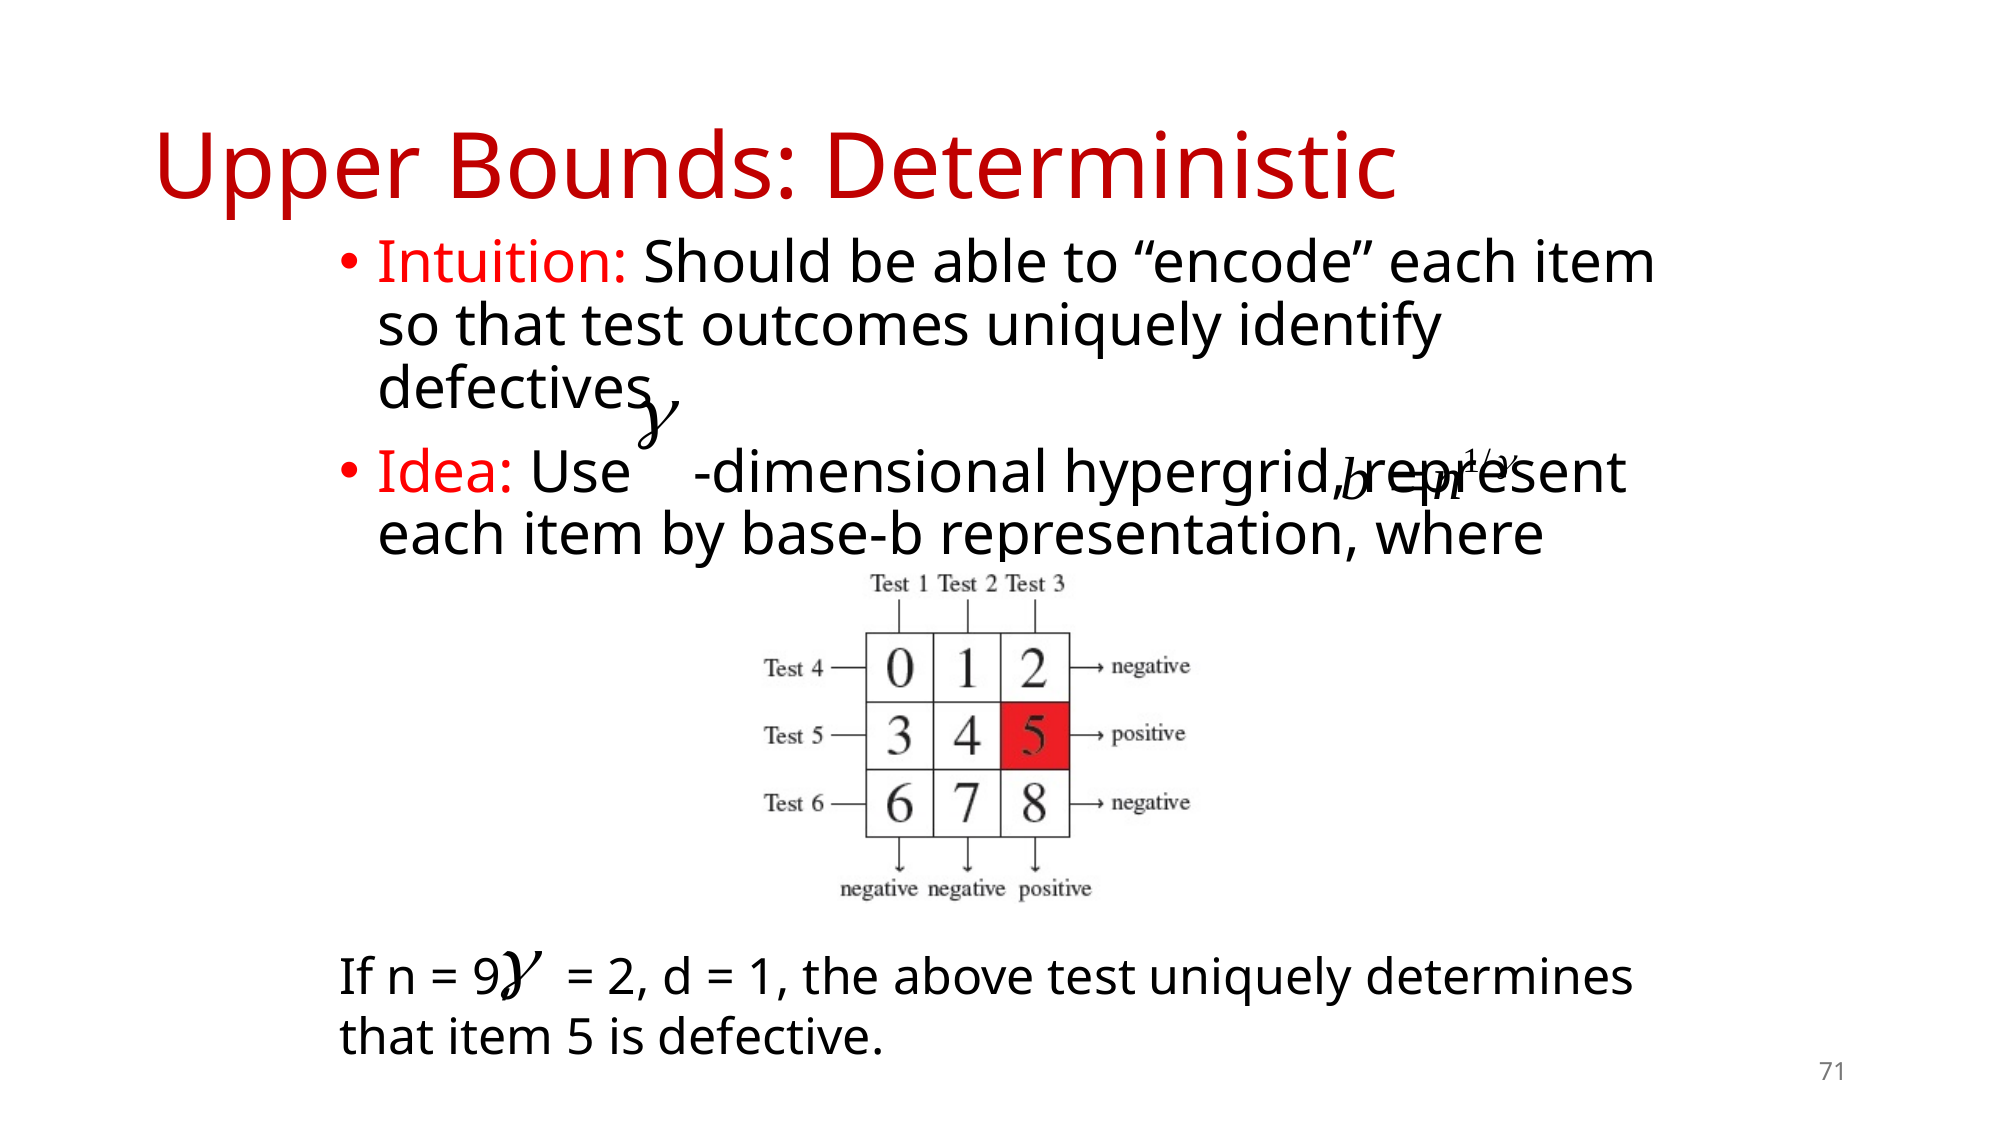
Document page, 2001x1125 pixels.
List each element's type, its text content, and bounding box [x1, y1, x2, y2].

text_box If n = 9, = 2, d = 1, the above test uniquely determines that item 5 is defective. [324, 937, 1658, 1073]
list Intuition: Should be able to “encode” each item so that test outcomes uniquely identify defectives Idea: Use -dimensional hypergrid, represent each item by base-b representation, where [324, 224, 1675, 1005]
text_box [486, 936, 549, 1017]
title Upper Bounds: Deterministic [137, 59, 1863, 278]
slide_number 71 [1412, 1042, 1863, 1103]
picture [995, 520, 1005, 530]
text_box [1332, 433, 1526, 515]
picture [749, 561, 1202, 904]
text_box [624, 386, 686, 467]
